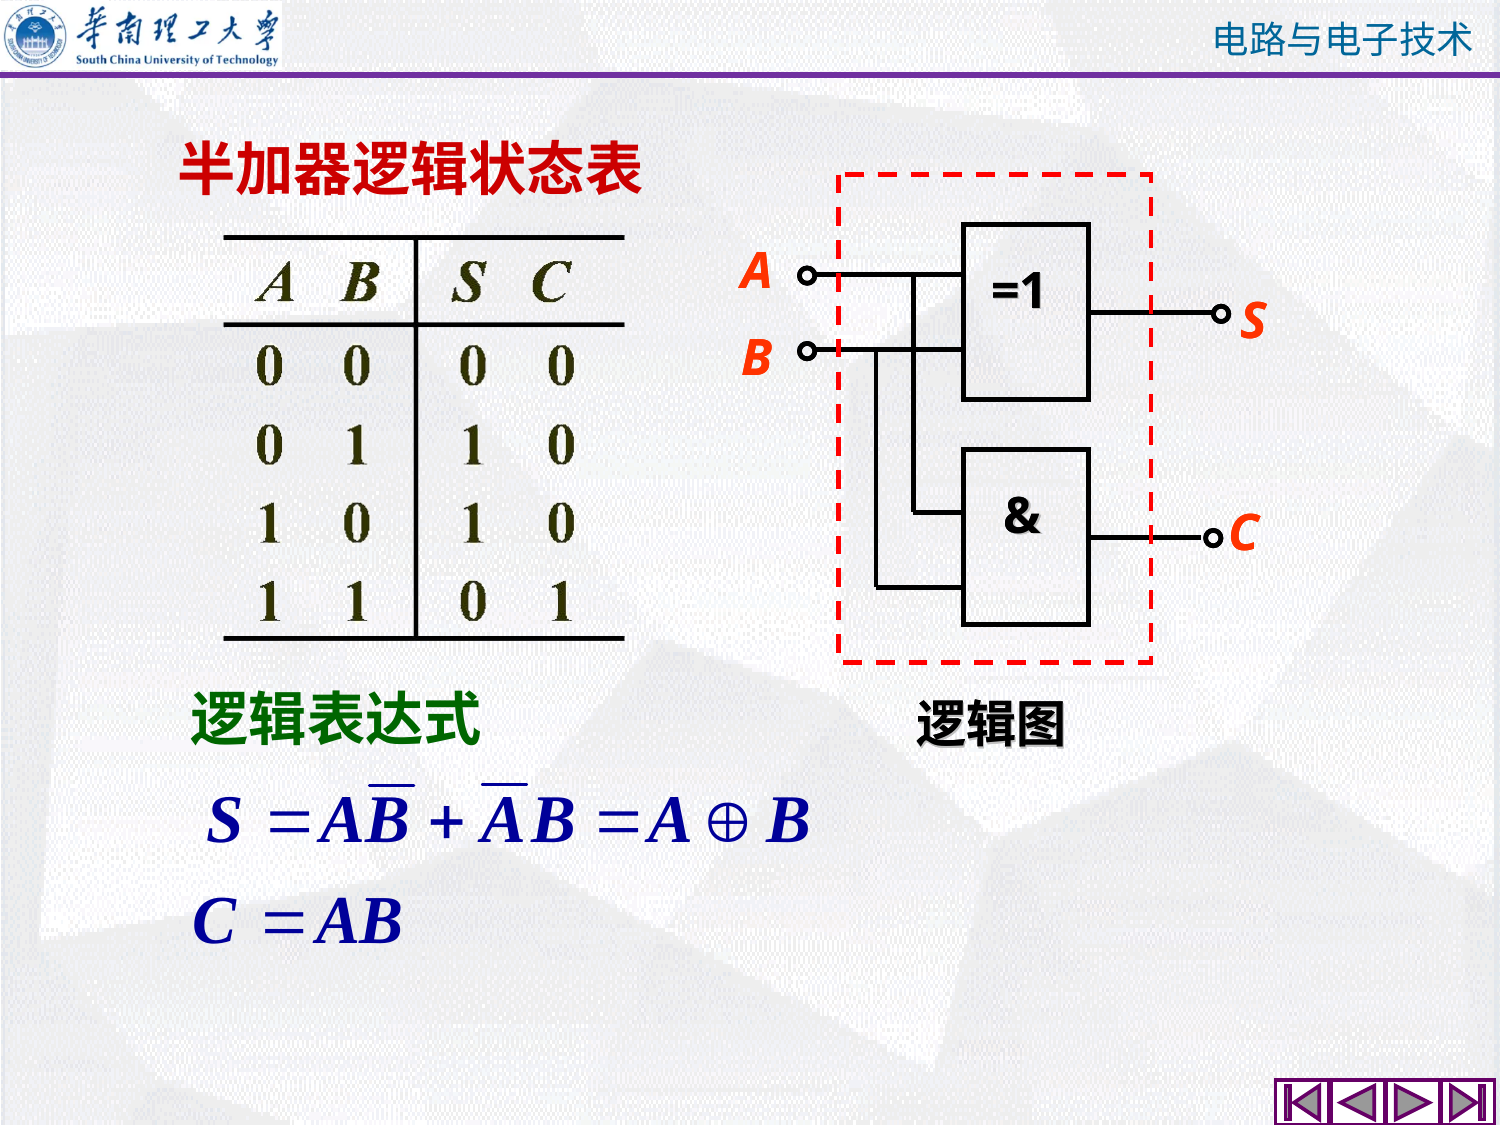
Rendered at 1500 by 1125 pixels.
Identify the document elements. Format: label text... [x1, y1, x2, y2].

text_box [193, 768, 821, 857]
picture [1, 78, 1500, 1125]
text_box 半加器逻辑状态表 [162, 125, 684, 210]
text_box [184, 881, 416, 958]
picture [1, 0, 1500, 72]
text_box 逻辑表达式 [175, 675, 497, 760]
